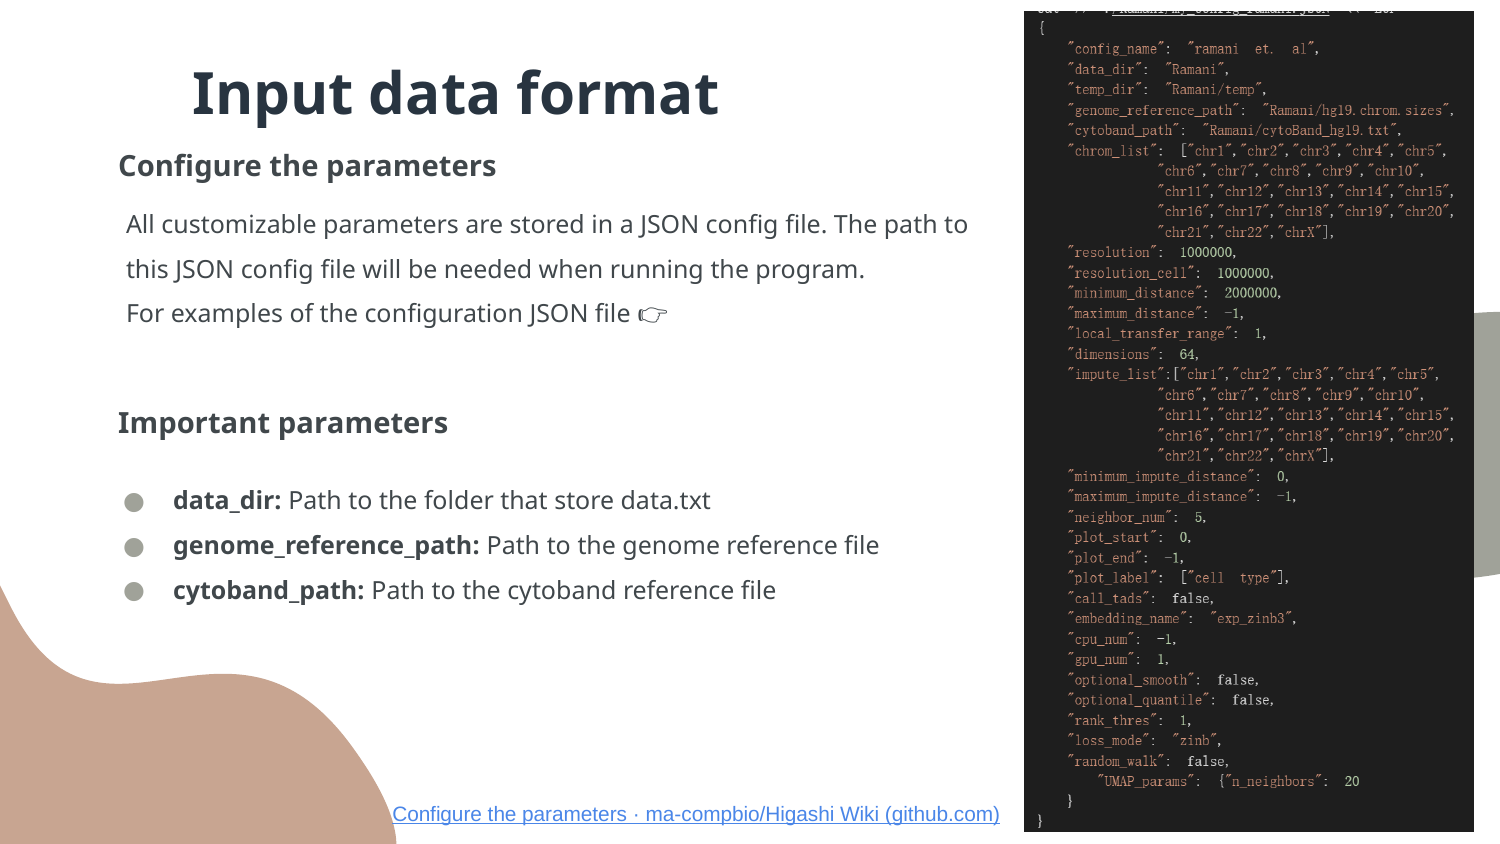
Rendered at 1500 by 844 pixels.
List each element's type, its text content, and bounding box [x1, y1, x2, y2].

list data_dir: Path to the folder that store data.txt genome_reference_path: Path to the genome reference file cytoband_path: Path to the cytoband reference file [83, 454, 1010, 673]
text_box Configure the parameters · ma-compbio/Higashi Wiki (github.com) [377, 788, 1023, 839]
text_box Important parameters [103, 388, 729, 454]
text_box Configure the parameters [103, 132, 596, 198]
text_box Input data format [47, 15, 865, 168]
picture [1024, 11, 1475, 832]
list All customizable parameters are stored in a JSON config file. The path to this JSON config file will be needed when running the program. For examples of the configuration JSON file 👉🏻 [111, 178, 988, 379]
